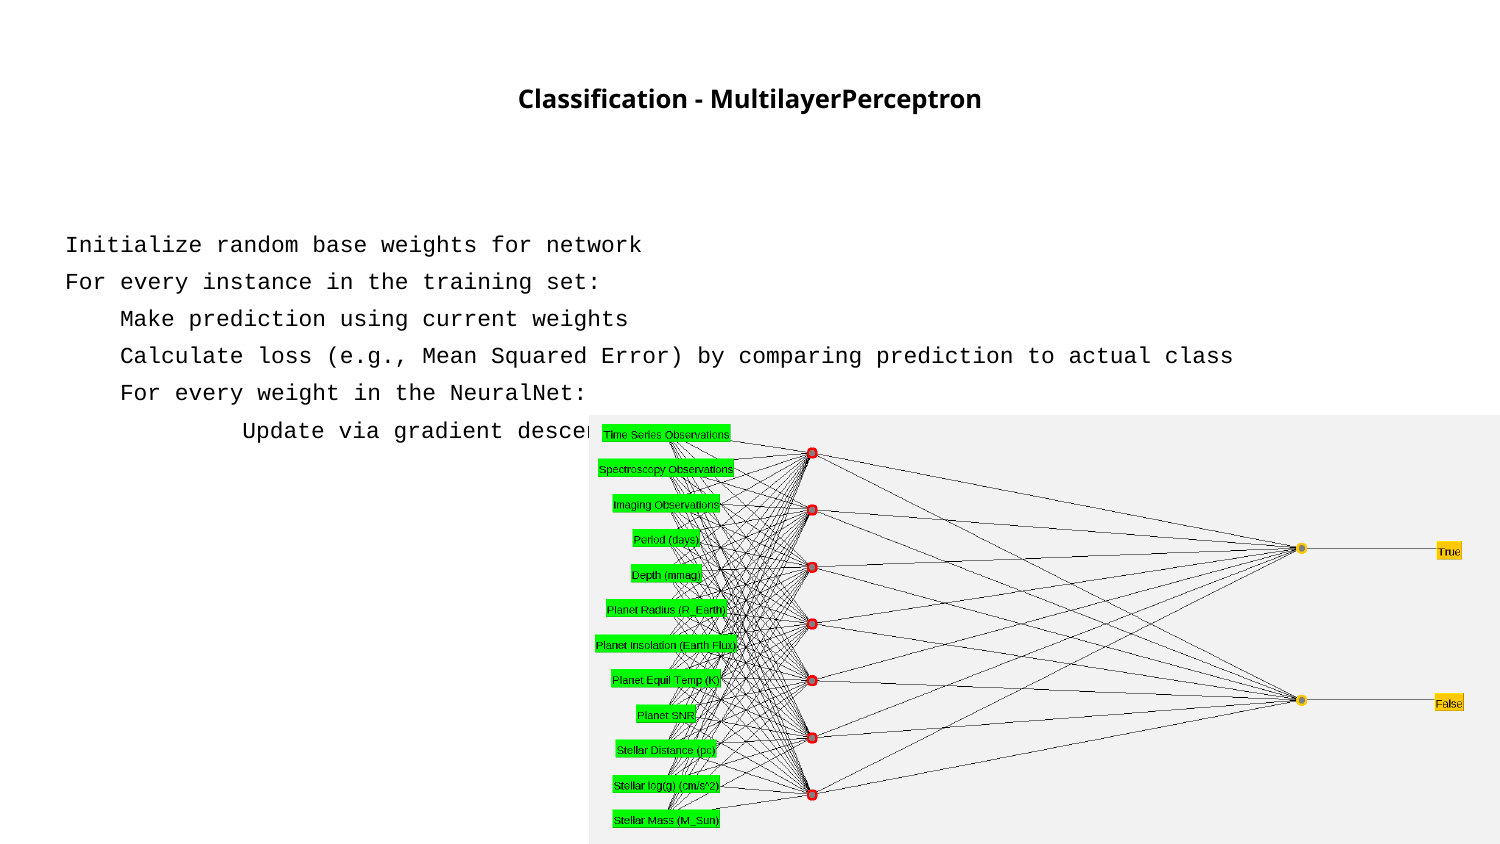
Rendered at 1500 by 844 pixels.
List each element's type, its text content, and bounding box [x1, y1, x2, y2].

list Initialize random base weights for network For every instance in the training set: Make prediction using current weights Calculate loss (e.g., Mean Squared Error) by comparing prediction to actual class For every weight in the NeuralNet: Update via gradient descent [50, 204, 1400, 702]
picture [588, 415, 1500, 844]
title Classification - MultilayerPerceptron [75, 67, 1425, 129]
